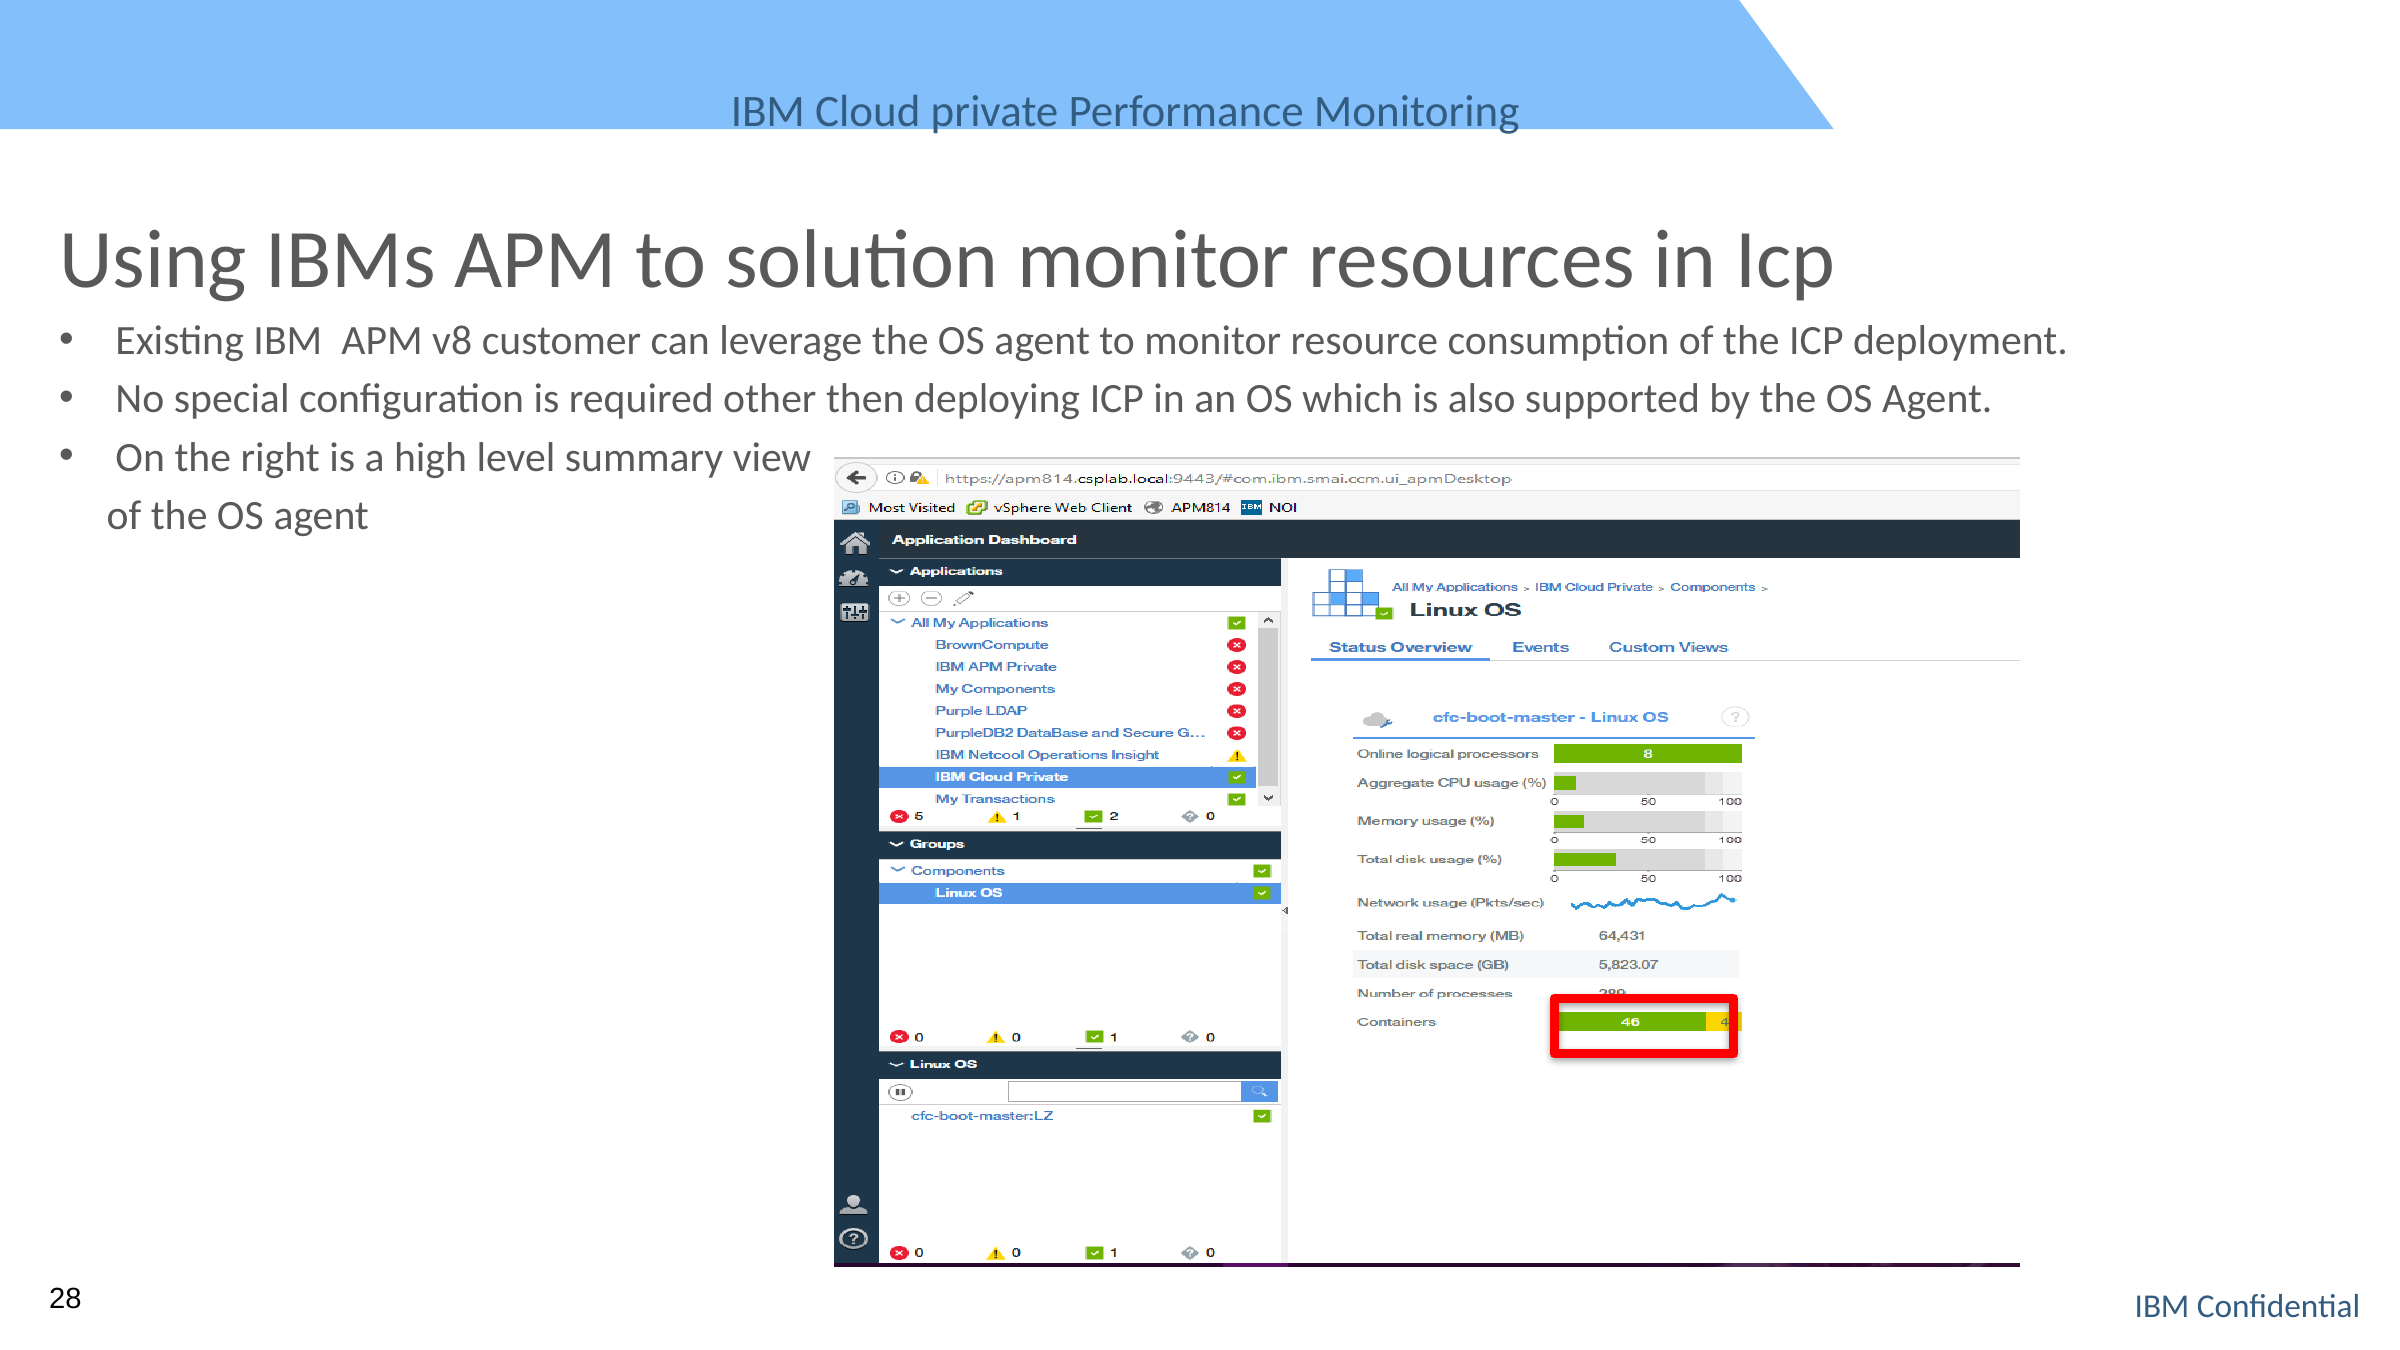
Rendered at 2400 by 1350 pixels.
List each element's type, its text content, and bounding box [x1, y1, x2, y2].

title IBM Cloud private Performance Monitoring [95, 74, 2166, 163]
list Using IBMs APM to solution monitor resources in Icp Existing IBM APM v8 customer can leverage the OS agent to monitor resource consumption of the ICP deployment. No special configuration is required other then deploying ICP in an OS which is also supported by the OS Agent. On the right is a high level summary view of the OS agent [44, 197, 2115, 1054]
picture [834, 457, 2020, 1267]
